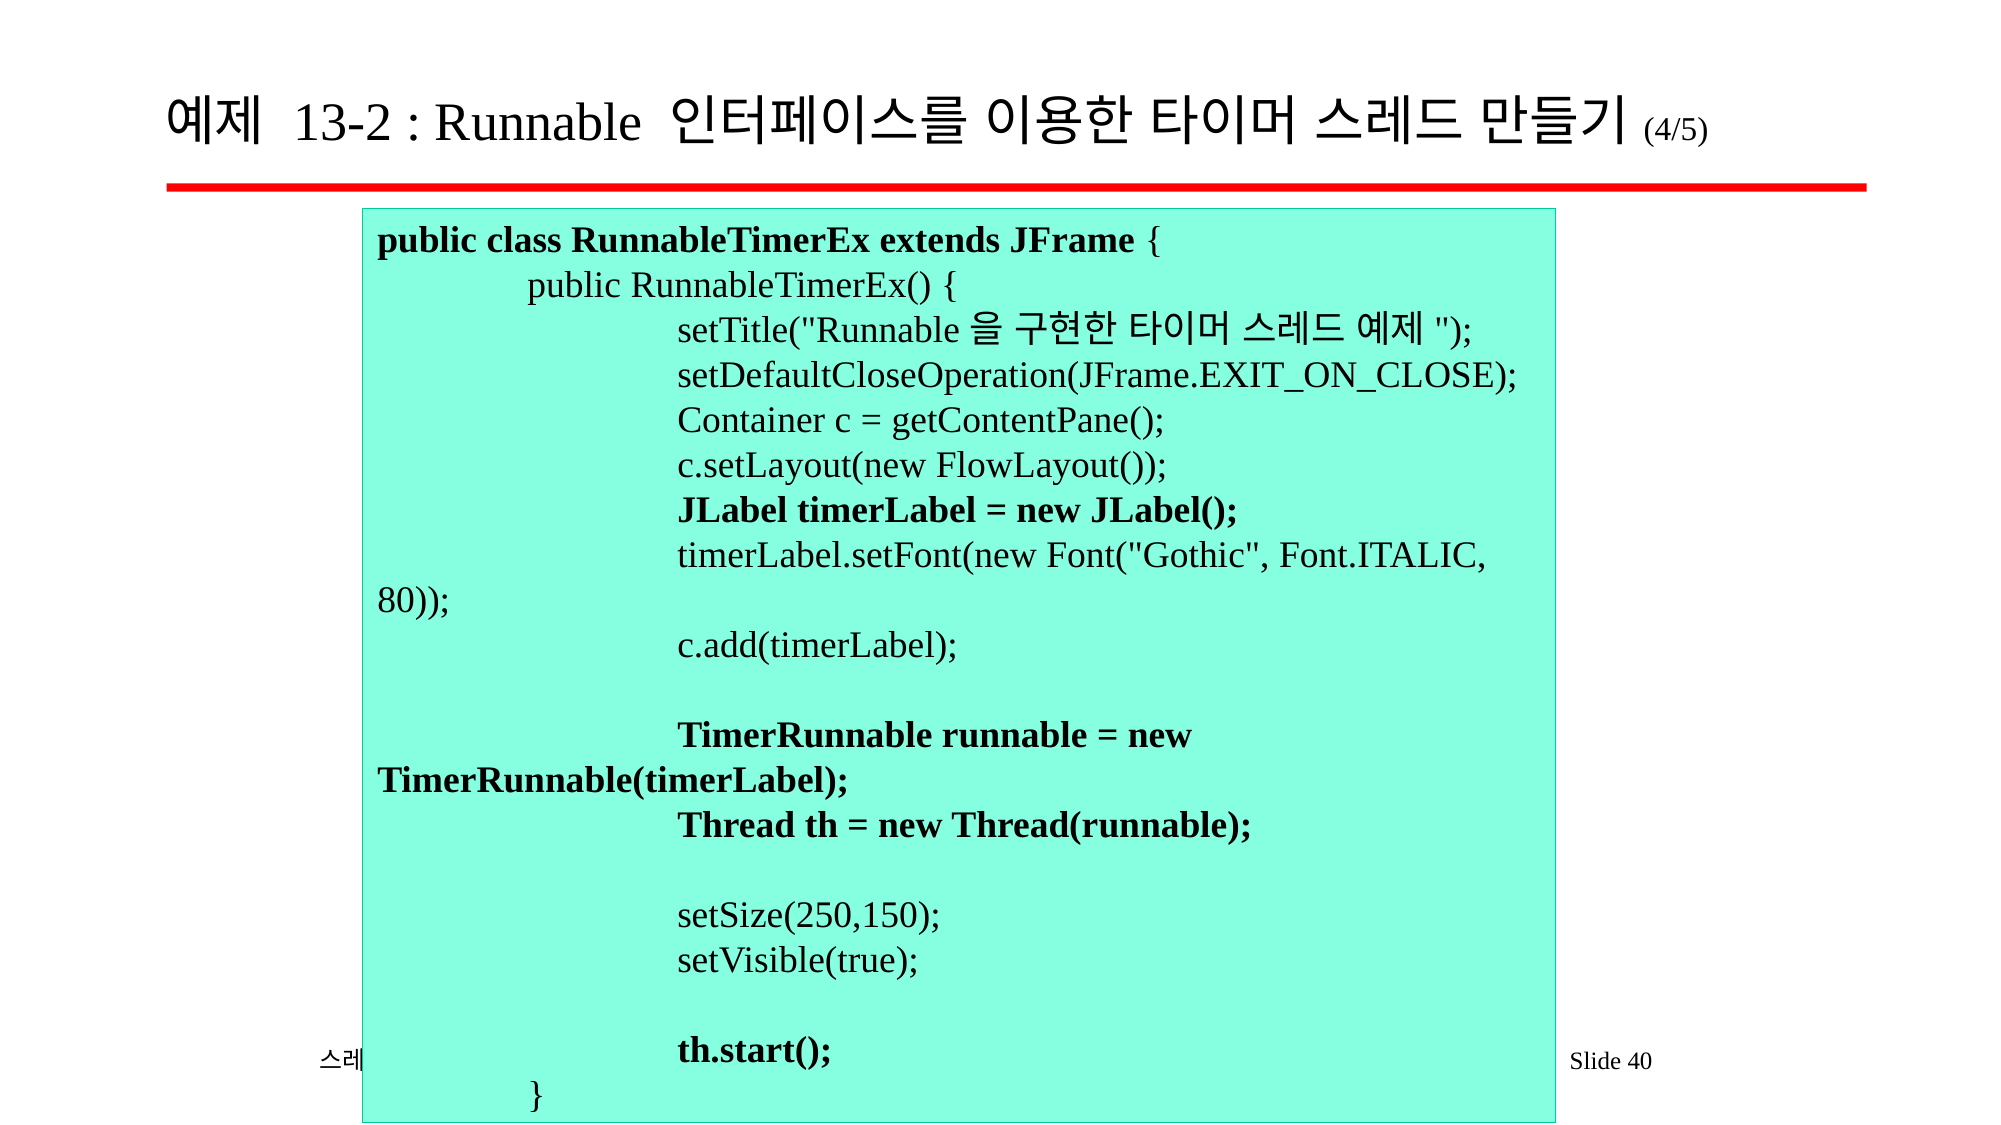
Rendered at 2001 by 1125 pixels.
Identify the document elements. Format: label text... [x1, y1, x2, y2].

text_box public class RunnableTimerEx extends JFrame { public RunnableTimerEx() { setTitle("Runnable을 구현한 타이머 스레드 예제"); setDefaultCloseOperation(JFrame.EXIT_ON_CLOSE); Container c = getContentPane(); c.setLayout(new FlowLayout()); JLabel timerLabel = new JLabel(); timerLabel.setFont(new Font("Gothic", Font.ITALIC, 80)); c.add(timerLabel); TimerRunnable runnable = new TimerRunnable(timerLabel); Thread th = new Thread(runnable); setSize(250,150); setVisible(true); th.start(); } [362, 208, 1556, 1123]
title 예제 13-2 : Runnable 인터페이스를 이용한 타이머 스레드 만들기(4/5) [150, 50, 1850, 188]
